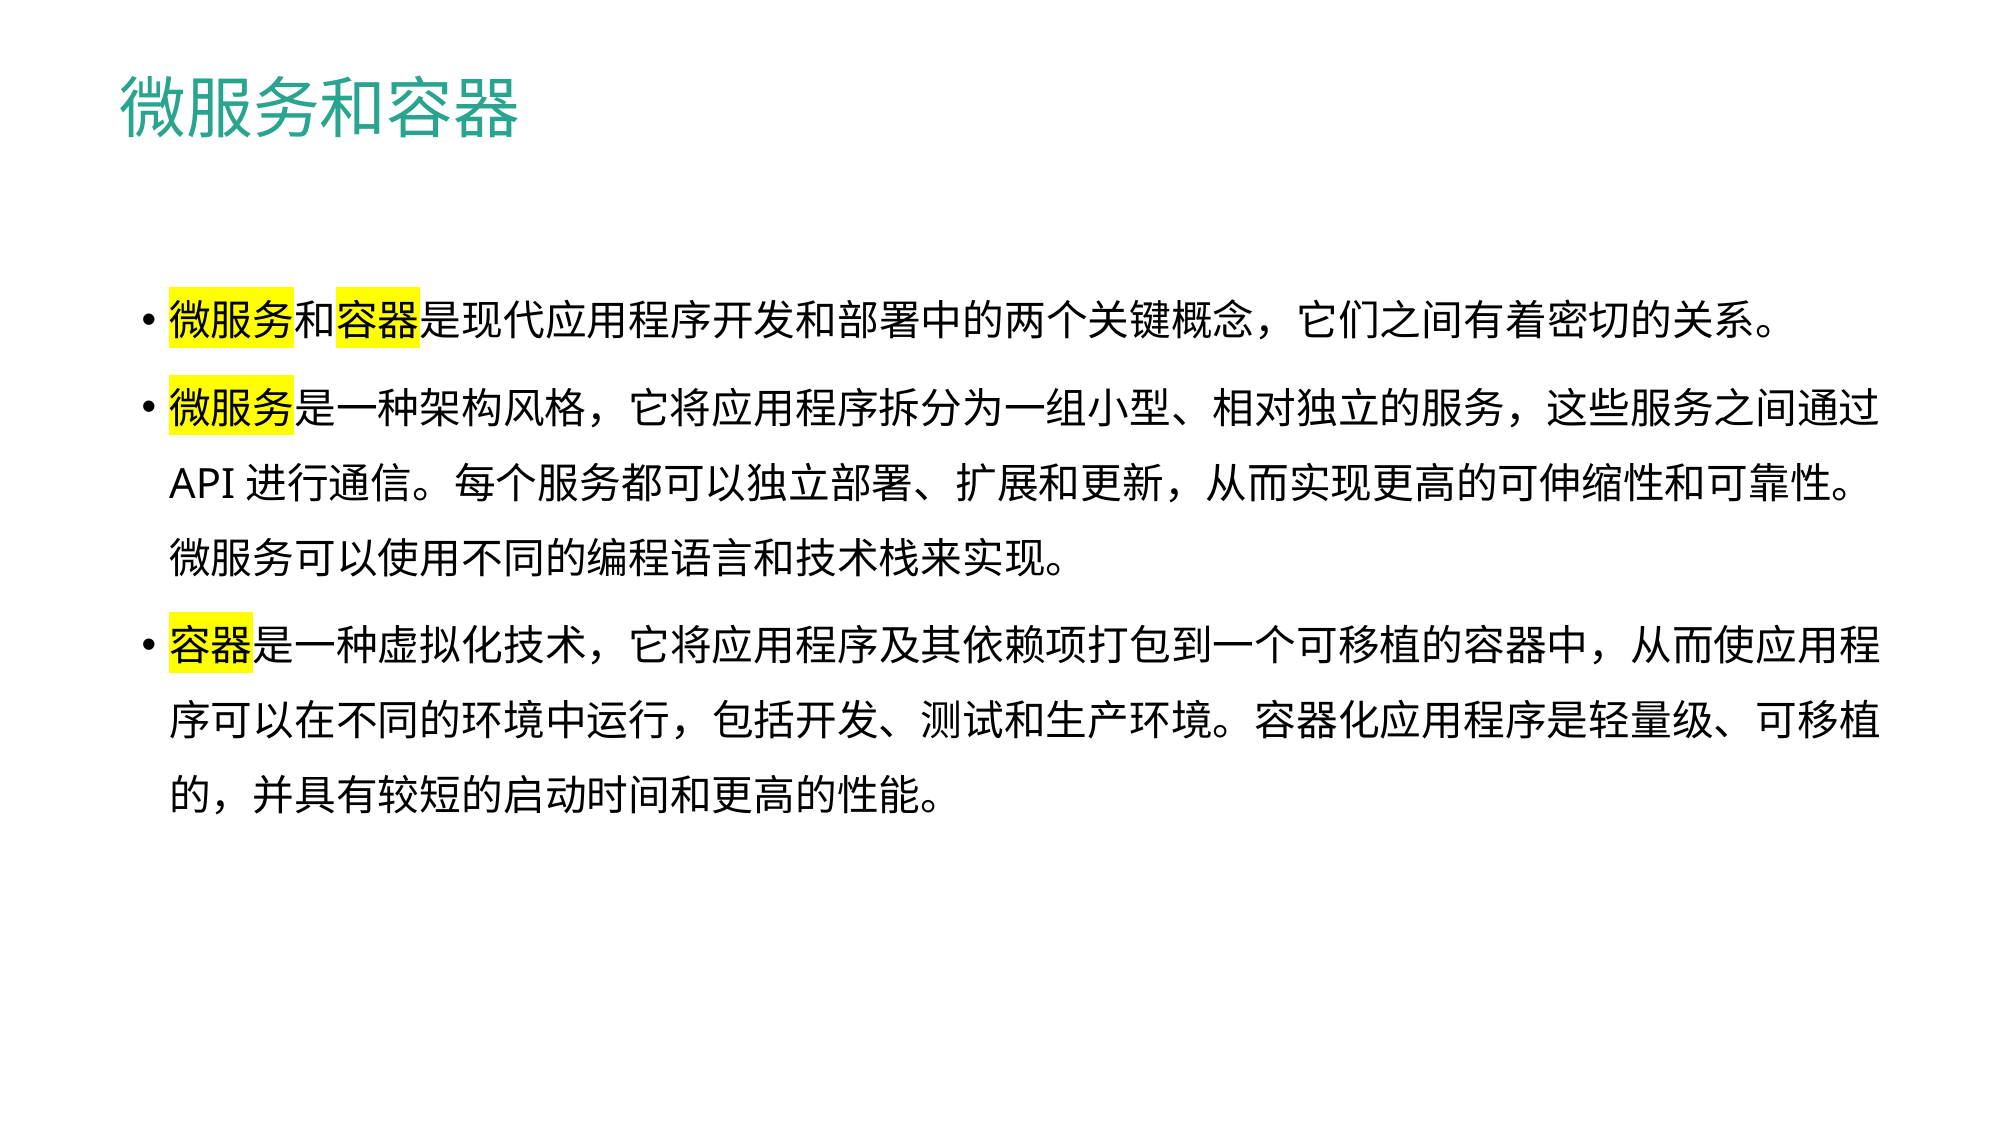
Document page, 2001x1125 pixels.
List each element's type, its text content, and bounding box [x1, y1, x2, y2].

text_box 微服务和容器是现代应用程序开发和部署中的两个关键概念，它们之间有着密切的关系。 微服务是一种架构风格，它将应用程序拆分为一组小型、相对独立的服务，这些服务之间通过API进行通信。每个服务都可以独立部署、扩展和更新，从而实现更高的可伸缩性和可靠性。微服务可以使用不同的编程语言和技术栈来实现。 容器是一种虚拟化技术，它将应用程序及其依赖项打包到一个可移植的容器中，从而使应用程序可以在不同的环境中运行，包括开发、测试和生产环境。容器化应用程序是轻量级、可移植的，并具有较短的启动时间和更高的性能。 [139, 268, 1900, 1039]
text_box [118, 248, 1880, 1018]
text_box 微服务和容器 [119, 74, 1881, 238]
